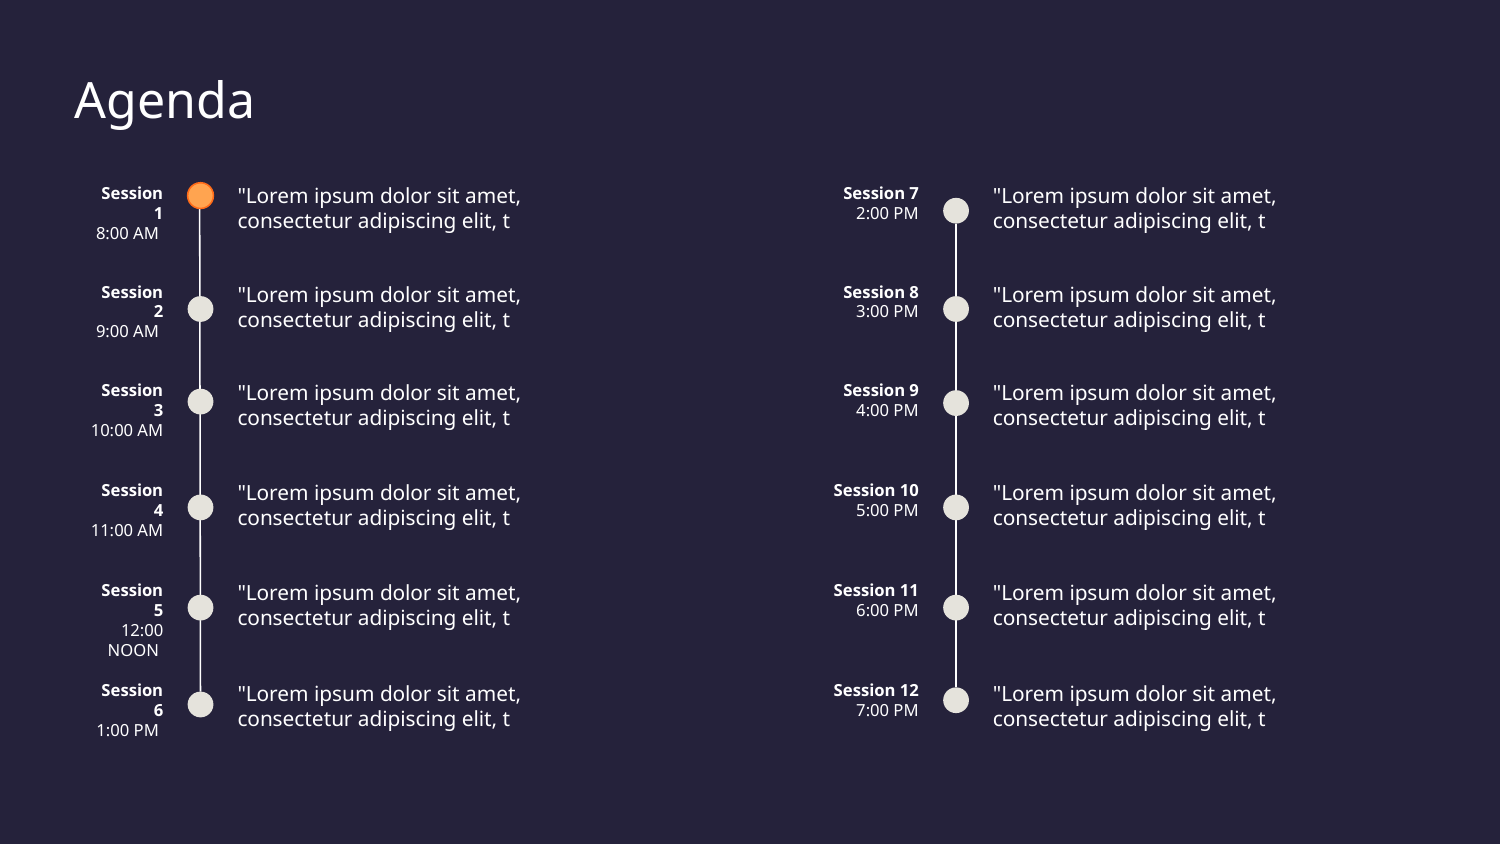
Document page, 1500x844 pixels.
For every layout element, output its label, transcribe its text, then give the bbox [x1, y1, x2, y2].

text_box Session 11 6:00 PM [816, 565, 935, 651]
text_box [960, 296, 969, 322]
text_box [943, 688, 969, 714]
text_box [205, 595, 214, 620]
text_box [943, 391, 951, 415]
text_box Session 8 3:00 PM [816, 266, 935, 352]
text_box Session 6 1:00 PM [75, 665, 179, 751]
text_box "Lorem ipsum dolor sit amet, consectetur adipiscing elit, t [222, 565, 653, 651]
text_box [943, 495, 951, 520]
text_box "Lorem ipsum dolor sit amet, consectetur adipiscing elit, t [978, 168, 1408, 254]
text_box [205, 495, 214, 520]
text_box "Lorem ipsum dolor sit amet, consectetur adipiscing elit, t [222, 364, 653, 450]
text_box Session 7 2:00 PM [816, 168, 935, 254]
text_box [943, 595, 951, 620]
text_box Agenda [59, 53, 286, 139]
text_box [187, 692, 214, 718]
text_box [205, 389, 214, 414]
text_box Session 4 11:00 AM [75, 464, 179, 550]
text_box [960, 595, 969, 620]
text_box "Lorem ipsum dolor sit amet, consectetur adipiscing elit, t [222, 665, 653, 751]
text_box Session 3 10:00 AM [75, 364, 179, 450]
text_box Session 12 7:00 PM [816, 665, 935, 751]
text_box Session 1 8:00 AM [75, 168, 179, 254]
text_box [187, 596, 194, 619]
text_box [187, 390, 194, 413]
text_box "Lorem ipsum dolor sit amet, consectetur adipiscing elit, t [978, 464, 1408, 550]
text_box "Lorem ipsum dolor sit amet, consectetur adipiscing elit, t [978, 665, 1408, 751]
text_box [960, 495, 969, 520]
text_box Session 2 9:00 AM [75, 266, 179, 352]
text_box [187, 496, 194, 519]
text_box [205, 296, 214, 321]
text_box "Lorem ipsum dolor sit amet, consectetur adipiscing elit, t [222, 168, 653, 254]
text_box "Lorem ipsum dolor sit amet, consectetur adipiscing elit, t [222, 266, 653, 352]
text_box "Lorem ipsum dolor sit amet, consectetur adipiscing elit, t [978, 266, 1408, 352]
text_box [187, 297, 194, 321]
text_box "Lorem ipsum dolor sit amet, consectetur adipiscing elit, t [978, 364, 1408, 450]
text_box "Lorem ipsum dolor sit amet, consectetur adipiscing elit, t [222, 464, 653, 550]
text_box Session 9 4:00 PM [816, 364, 935, 450]
text_box Session 5 12:00 NOON [75, 565, 179, 651]
text_box [943, 297, 951, 321]
text_box [960, 390, 969, 416]
text_box [187, 182, 214, 208]
text_box Session 10 5:00 PM [816, 464, 935, 550]
text_box [943, 197, 969, 224]
text_box "Lorem ipsum dolor sit amet, consectetur adipiscing elit, t [978, 565, 1408, 651]
